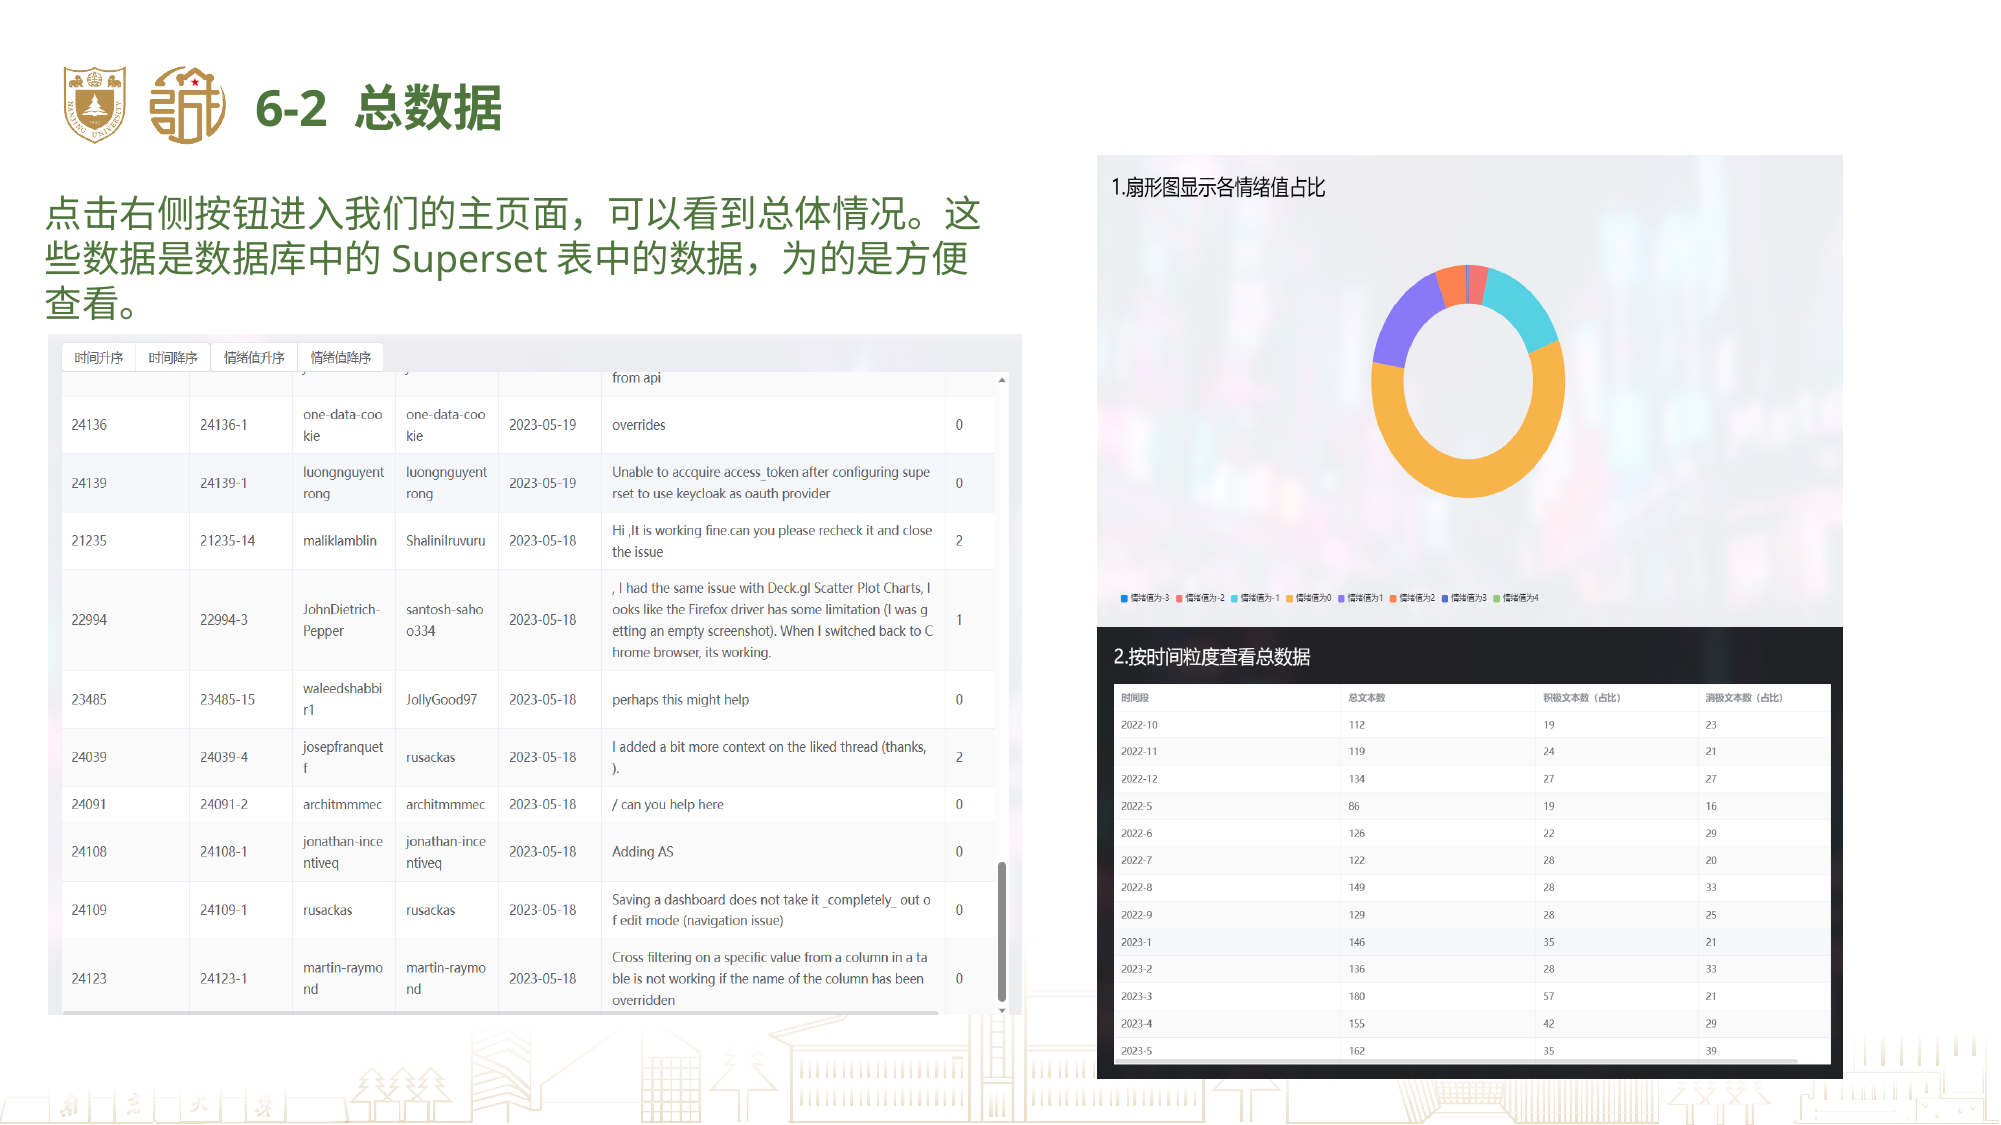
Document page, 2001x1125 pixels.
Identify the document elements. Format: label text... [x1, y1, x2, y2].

picture [0, 0, 239, 246]
text_box 6-2 总数据 [240, 69, 1079, 144]
text_box 点击右侧按钮进入我们的主页面，可以看到总体情况。这些数据是数据库中的Superset表中的数据，为的是方便查看。 [30, 182, 1022, 333]
picture [1097, 155, 1843, 1079]
picture [48, 334, 1022, 1015]
